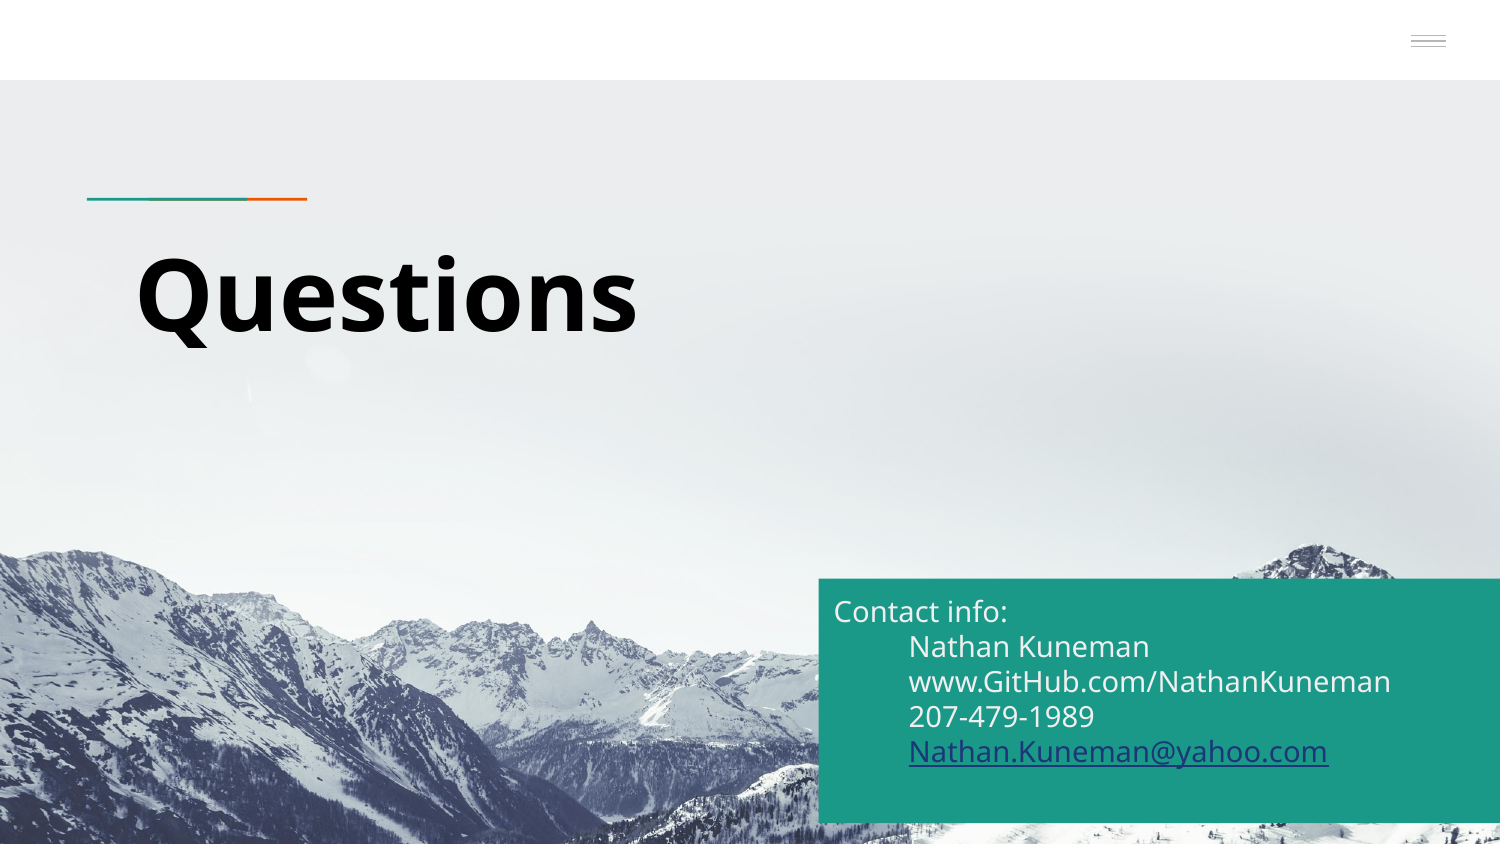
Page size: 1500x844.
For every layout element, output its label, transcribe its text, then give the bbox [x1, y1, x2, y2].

picture [0, 80, 1500, 844]
text_box Contact info: Nathan Kuneman www.GitHub.com/NathanKuneman 207-479-1989 Nathan.Kuneman@yahoo.com [818, 578, 1500, 824]
title Questions [119, 216, 1381, 490]
